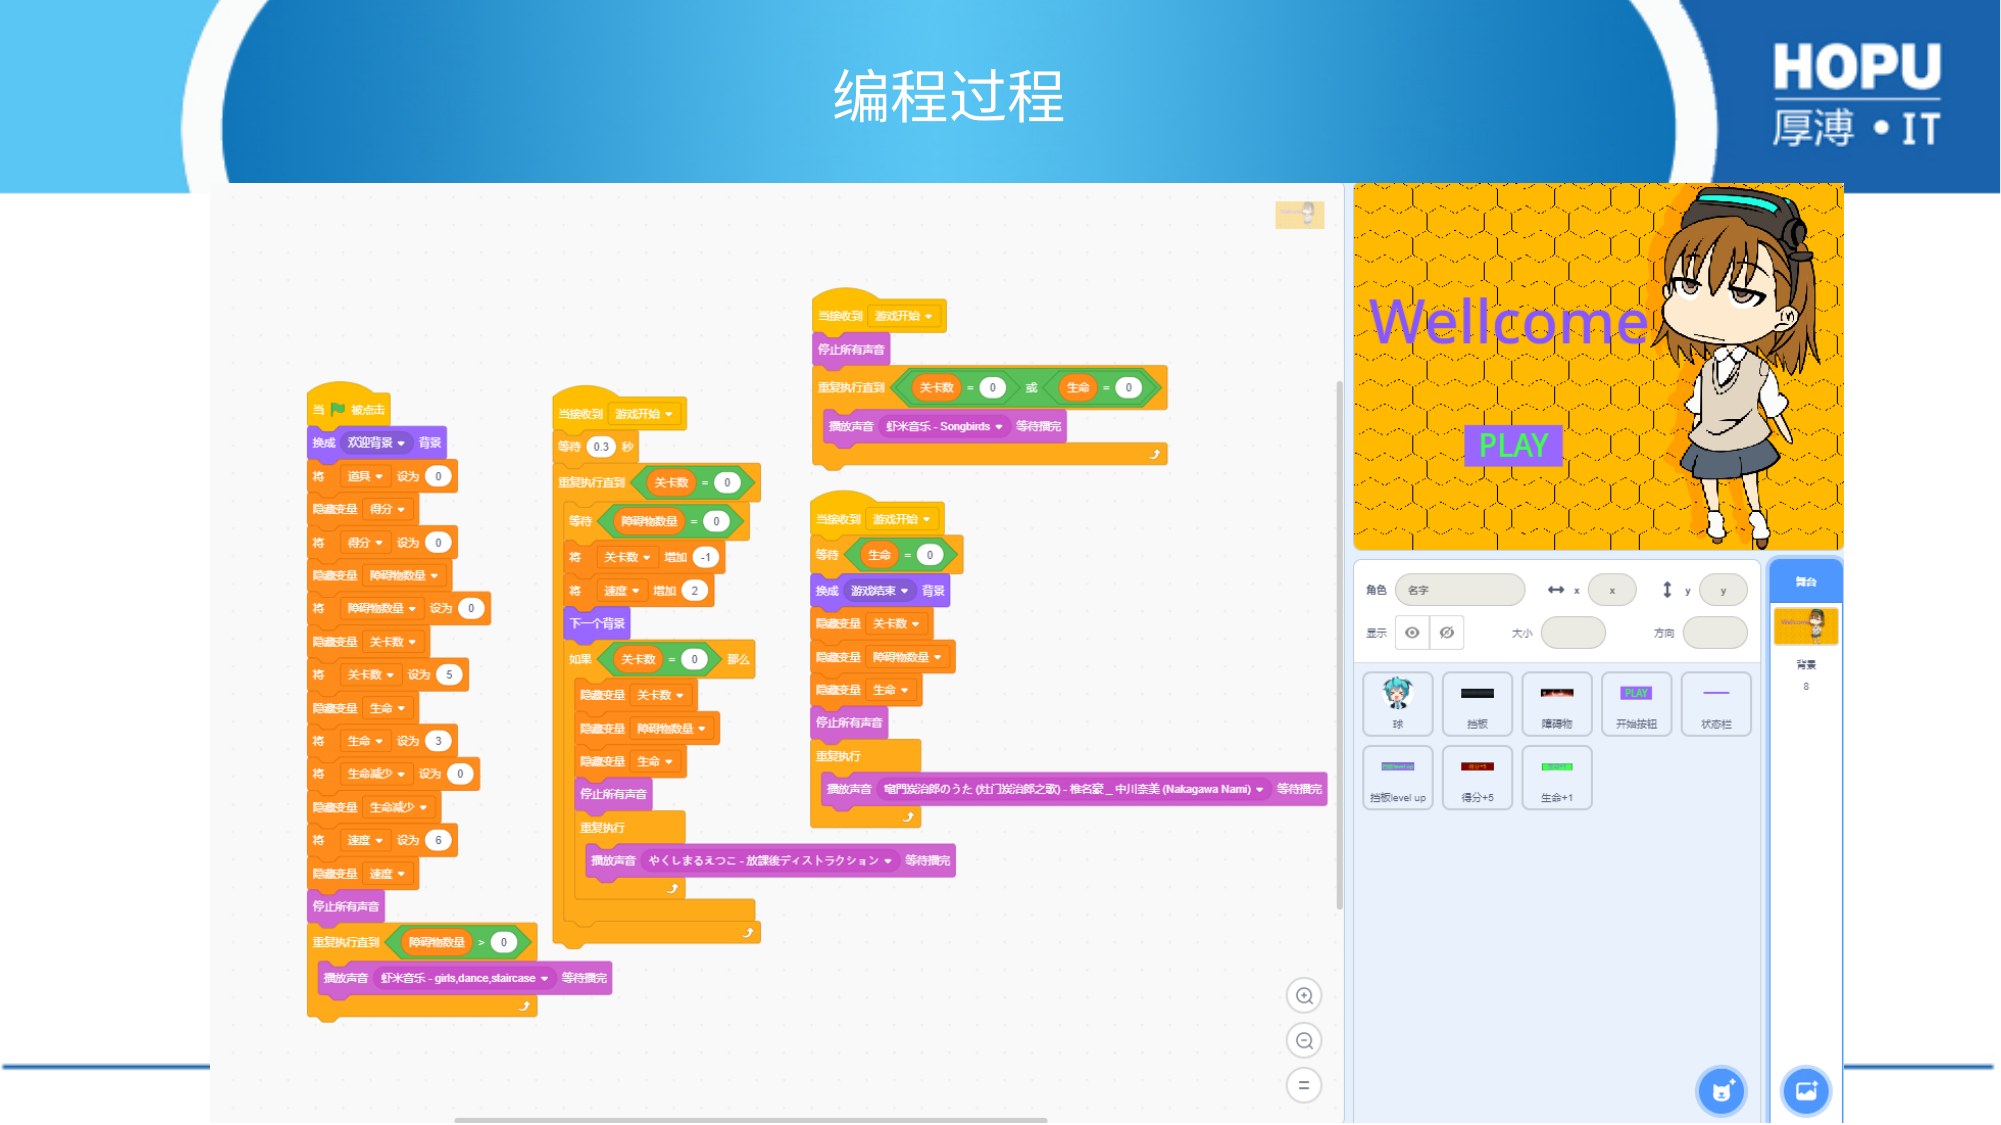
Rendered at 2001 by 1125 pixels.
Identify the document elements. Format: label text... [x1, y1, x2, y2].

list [210, 183, 1844, 1123]
title 编程过程 [283, 16, 1615, 183]
picture [0, 0, 2001, 1125]
